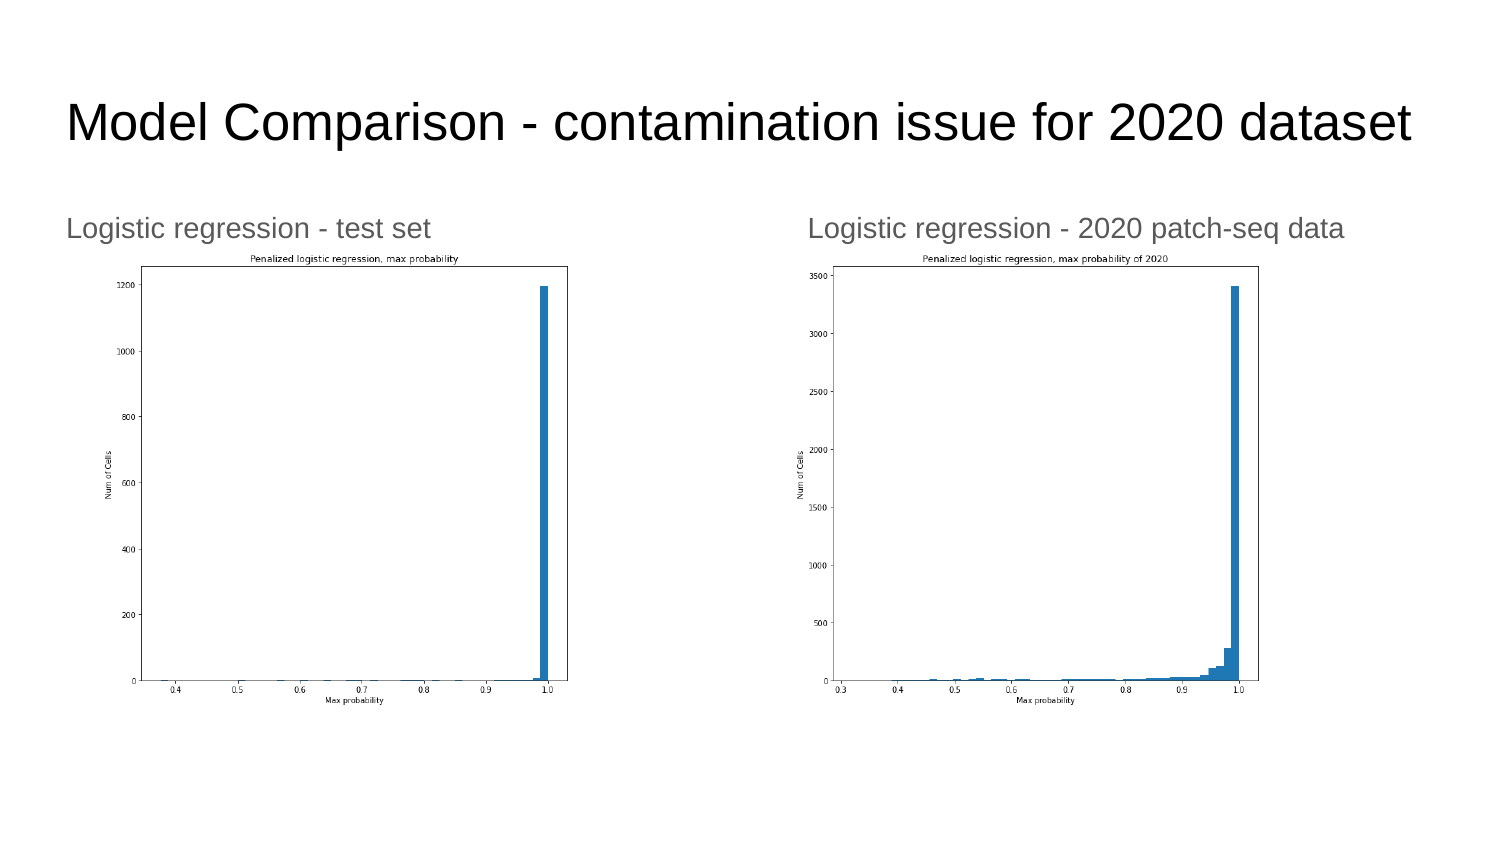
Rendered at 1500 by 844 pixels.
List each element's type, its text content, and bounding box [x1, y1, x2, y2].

title Model Comparison - contamination issue for 2020 dataset [51, 72, 1449, 167]
list Logistic regression - test set [51, 189, 708, 750]
picture [100, 249, 572, 710]
list Logistic regression - 2020 patch-seq data [792, 189, 1449, 750]
picture [792, 249, 1264, 710]
